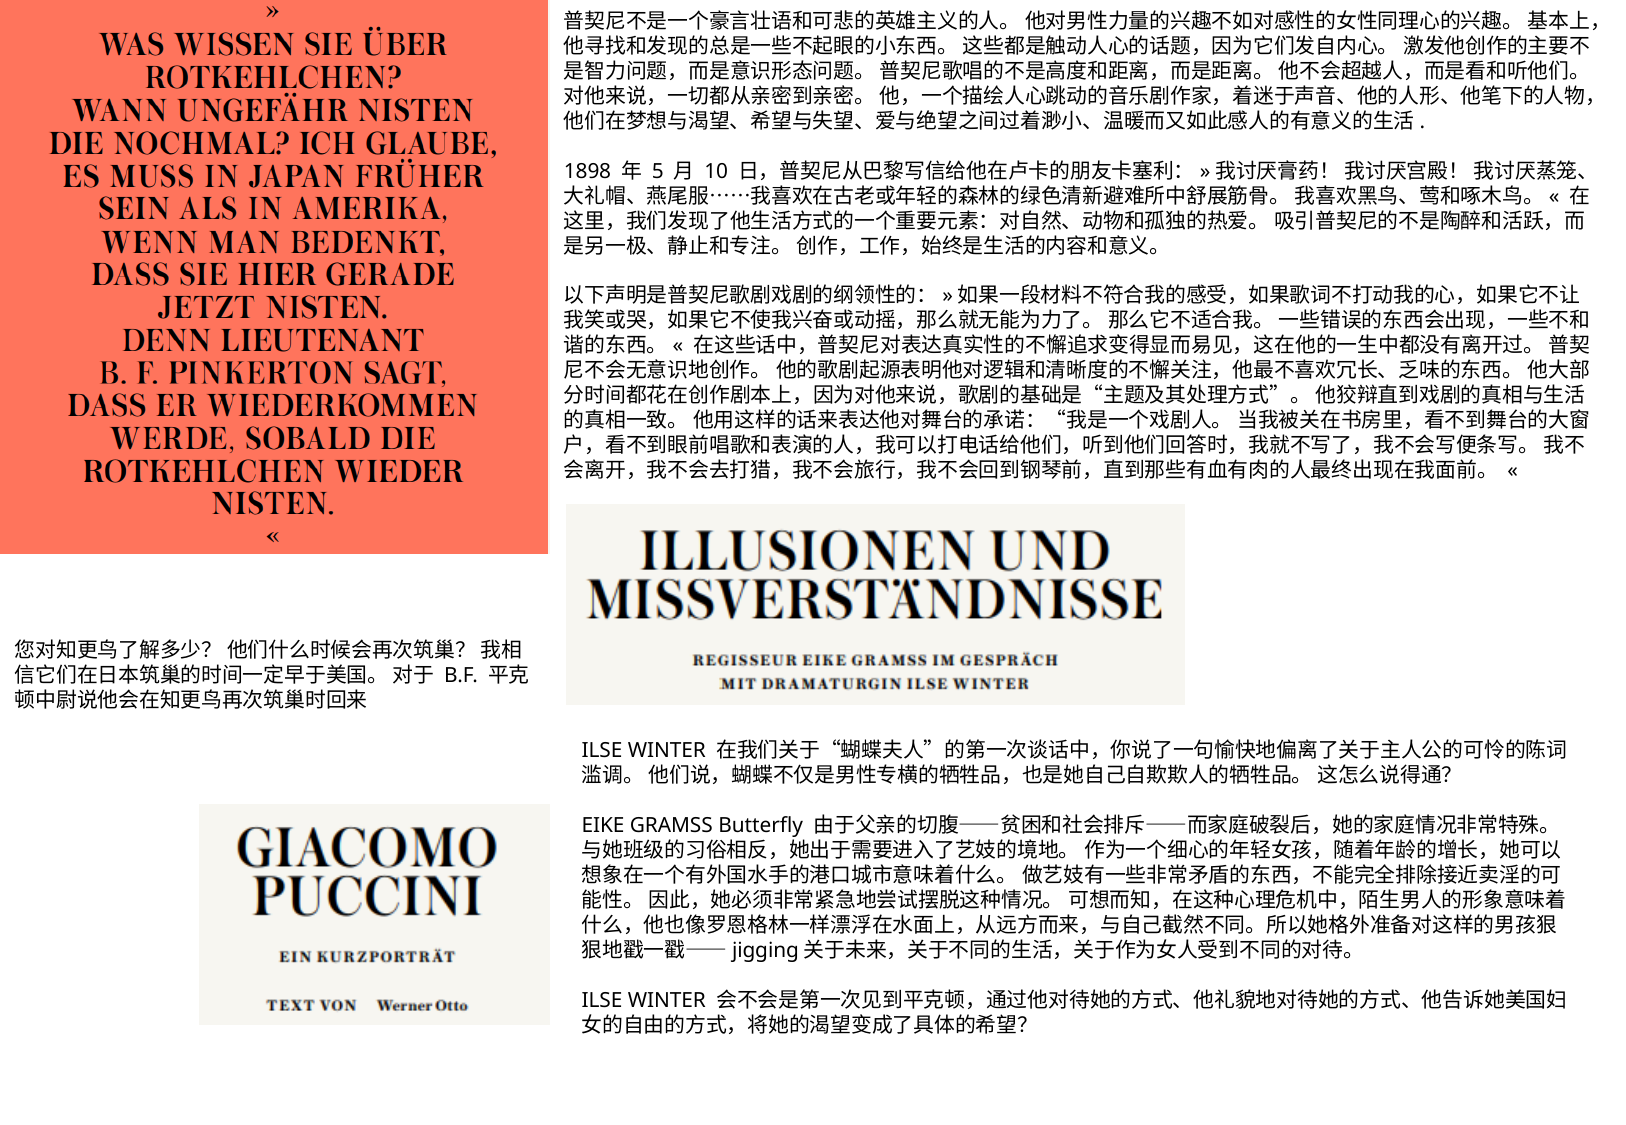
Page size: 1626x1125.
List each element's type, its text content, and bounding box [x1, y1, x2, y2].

picture [566, 504, 1185, 705]
text_box ILSE WINTER 在我们关于“蝴蝶夫人”的第一次谈话中，你说了一句愉快地偏离了关于主人公的可怜的陈词滥调。 他们说，蝴蝶不仅是男性专横的牺牲品，也是她自己自欺欺人的牺牲品。 这怎么说得通？ EIKE GRAMSS Butterfly 由于父亲的切腹——贫困和社会排斥——而家庭破裂后，她的家庭情况非常特殊。 与她班级的习俗相反，她出于需要进入了艺妓的境地。 作为一个细心的年轻女孩，随着年龄的增长，她可以想象在一个有外国水手的港口城市意味着什么。 做艺妓有一些非常矛盾的东西，不能完全排除接近卖淫的可能性。 因此，她必须非常紧急地尝试摆脱这种情况。 可想而知，在这种心理危机中，陌生男人的形象意味着什么，他也像罗恩格林一样漂浮在水面上，从远方而来，与自己截然不同。所以她格外准备对这样的男孩狠狠地戳一戳——jigging关于未来，关于不同的生活，关于作为女人受到不同的对待。 ILSE WINTER 会不会是第一次见到平克顿，通过他对待她的方式、他礼貌地对待她的方式、他告诉她美国妇女的自由的方式，将她的渴望变成了具体的希望？ [566, 729, 1591, 1044]
text_box 普契尼不是一个豪言壮语和可悲的英雄主义的人。 他对男性力量的兴趣不如对感性的女性同理心的兴趣。 基本上，他寻找和发现的总是一些不起眼的小东西。 这些都是触动人心的话题，因为它们发自内心。 激发他创作的主要不是智力问题，而是意识形态问题。 普契尼歌唱的不是高度和距离，而是距离。 他不会超越人，而是看和听他们。 对他来说，一切都从亲密到亲密。 他，一个描绘人心跳动的音乐剧作家，着迷于声音、他的人形、他笔下的人物，他们在梦想与渴望、希望与失望、爱与绝望之间过着渺小、温暖而又如此感人的有意义的生活. 1898 年 5 月 10 日，普契尼从巴黎写信给他在卢卡的朋友卡塞利：»我讨厌膏药！ 我讨厌宫殿！ 我讨厌蒸笼、大礼帽、燕尾服……我喜欢在古老或年轻的森林的绿色清新避难所中舒展筋骨。 我喜欢黑鸟、莺和啄木鸟。« 在这里，我们发现了他生活方式的一个重要元素：对自然、动物和孤独的热爱。 吸引普契尼的不是陶醉和活跃，而是另一极、静止和专注。 创作，工作，始终是生活的内容和意义。 以下声明是普契尼歌剧戏剧的纲领性的：»如果一段材料不符合我的感受，如果歌词不打动我的心，如果它不让我笑或哭，如果它不使我兴奋或动摇，那么就无能为力了。 那么它不适合我。 一些错误的东西会出现，一些不和谐的东西。« 在这些话中，普契尼对表达真实性的不懈追求变得显而易见，这在他的一生中都没有离开过。 普契尼不会无意识地创作。 他的歌剧起源表明他对逻辑和清晰度的不懈关注，他最不喜欢冗长、乏味的东西。 他大部分时间都花在创作剧本上，因为对他来说，歌剧的基础是“主题及其处理方式”。 他狡辩直到戏剧的真相与生活的真相一致。 他用这样的话来表达他对舞台的承诺：“我是一个戏剧人。 当我被关在书房里，看不到舞台的大窗户，看不到眼前唱歌和表演的人，我可以打电话给他们，听到他们回答时，我就不写了，我不会写便条写。 我不会离开，我不会去打猎，我不会旅行，我不会回到钢琴前，直到那些有血有肉的人最终出现在我面前。 « [550, 0, 1609, 540]
text_box 您对知更鸟了解多少？ 他们什么时候会再次筑巢？ 我相信它们在日本筑巢的时间一定早于美国。 对于 B.F. 平克顿中尉说他会在知更鸟再次筑巢时回来 [0, 629, 549, 720]
picture [0, 0, 550, 554]
picture [199, 804, 550, 1025]
